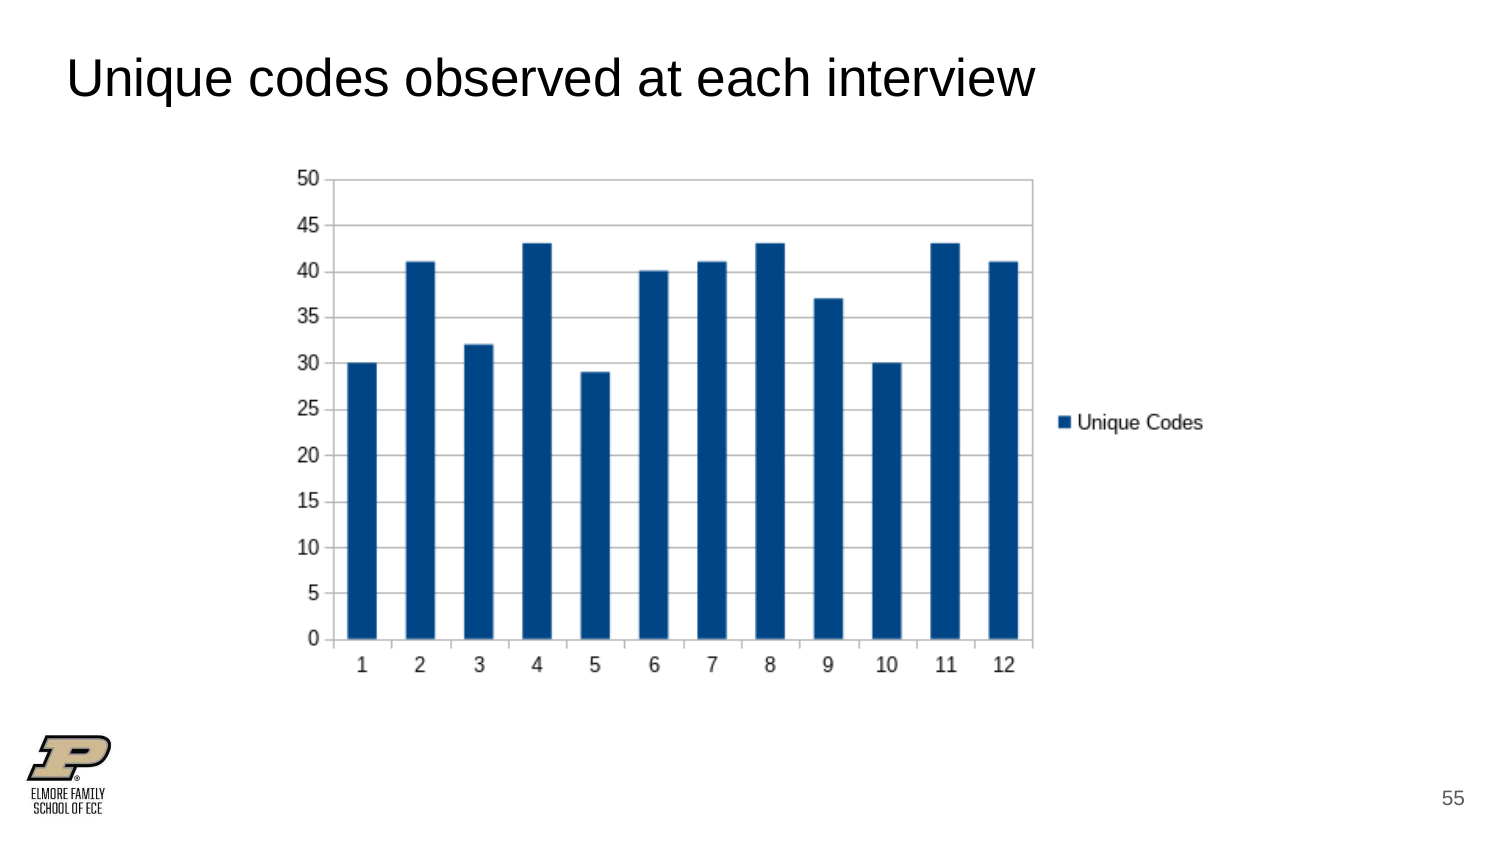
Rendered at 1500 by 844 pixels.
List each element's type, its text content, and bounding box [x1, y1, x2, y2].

picture [277, 155, 1223, 688]
picture [12, 719, 124, 832]
title Unique codes observed at each interview [51, 28, 1449, 123]
slide_number ‹#› [1389, 764, 1480, 830]
